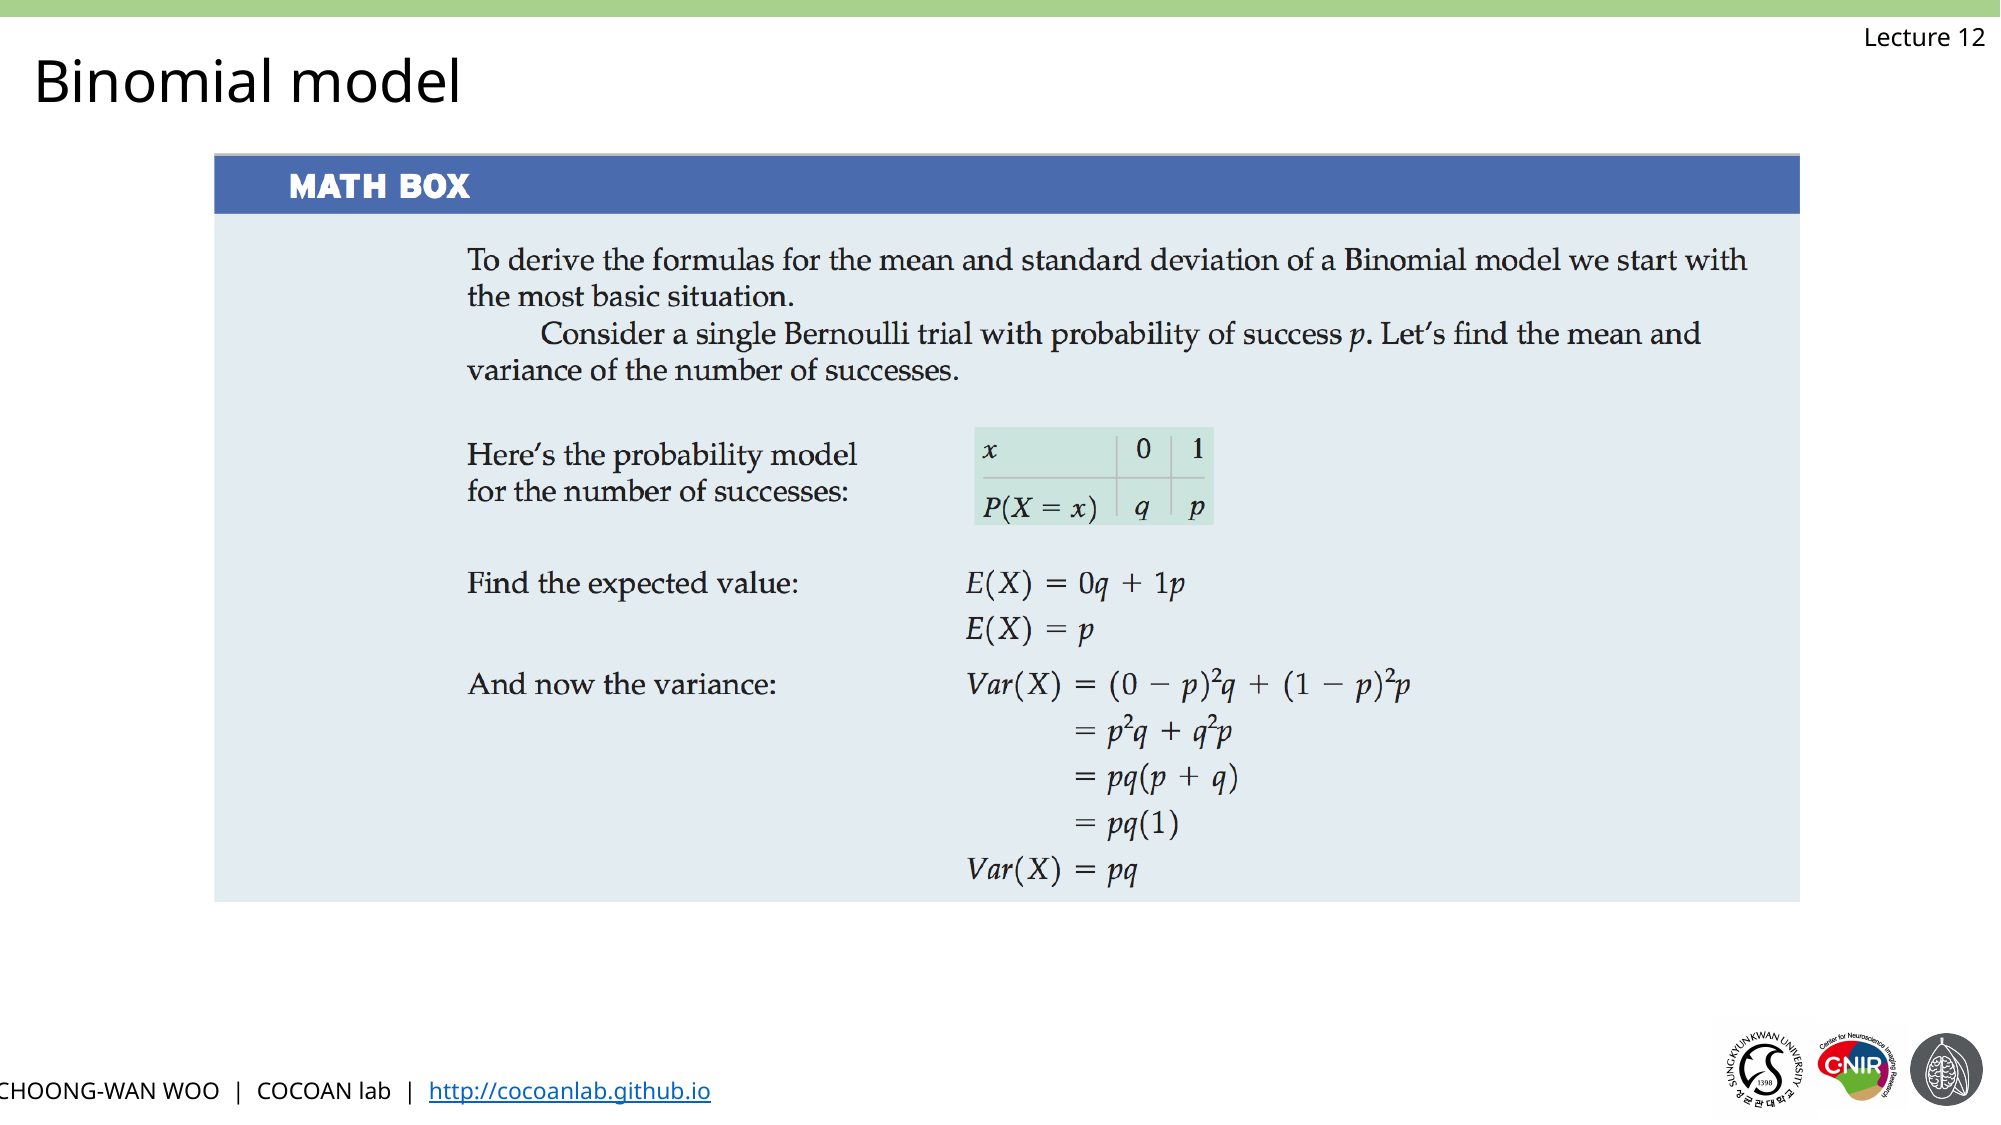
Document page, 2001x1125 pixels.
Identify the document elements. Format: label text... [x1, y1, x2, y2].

text_box [0, 0, 2000, 18]
picture [199, 141, 1812, 902]
text_box CHOONG-WAN WOO | COCOAN lab | http://cocoanlab.github.io [0, 1069, 727, 1116]
text_box Lecture 12 [1623, 13, 2000, 59]
text_box Binomial model [18, 36, 478, 122]
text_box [1709, 1014, 1983, 1125]
